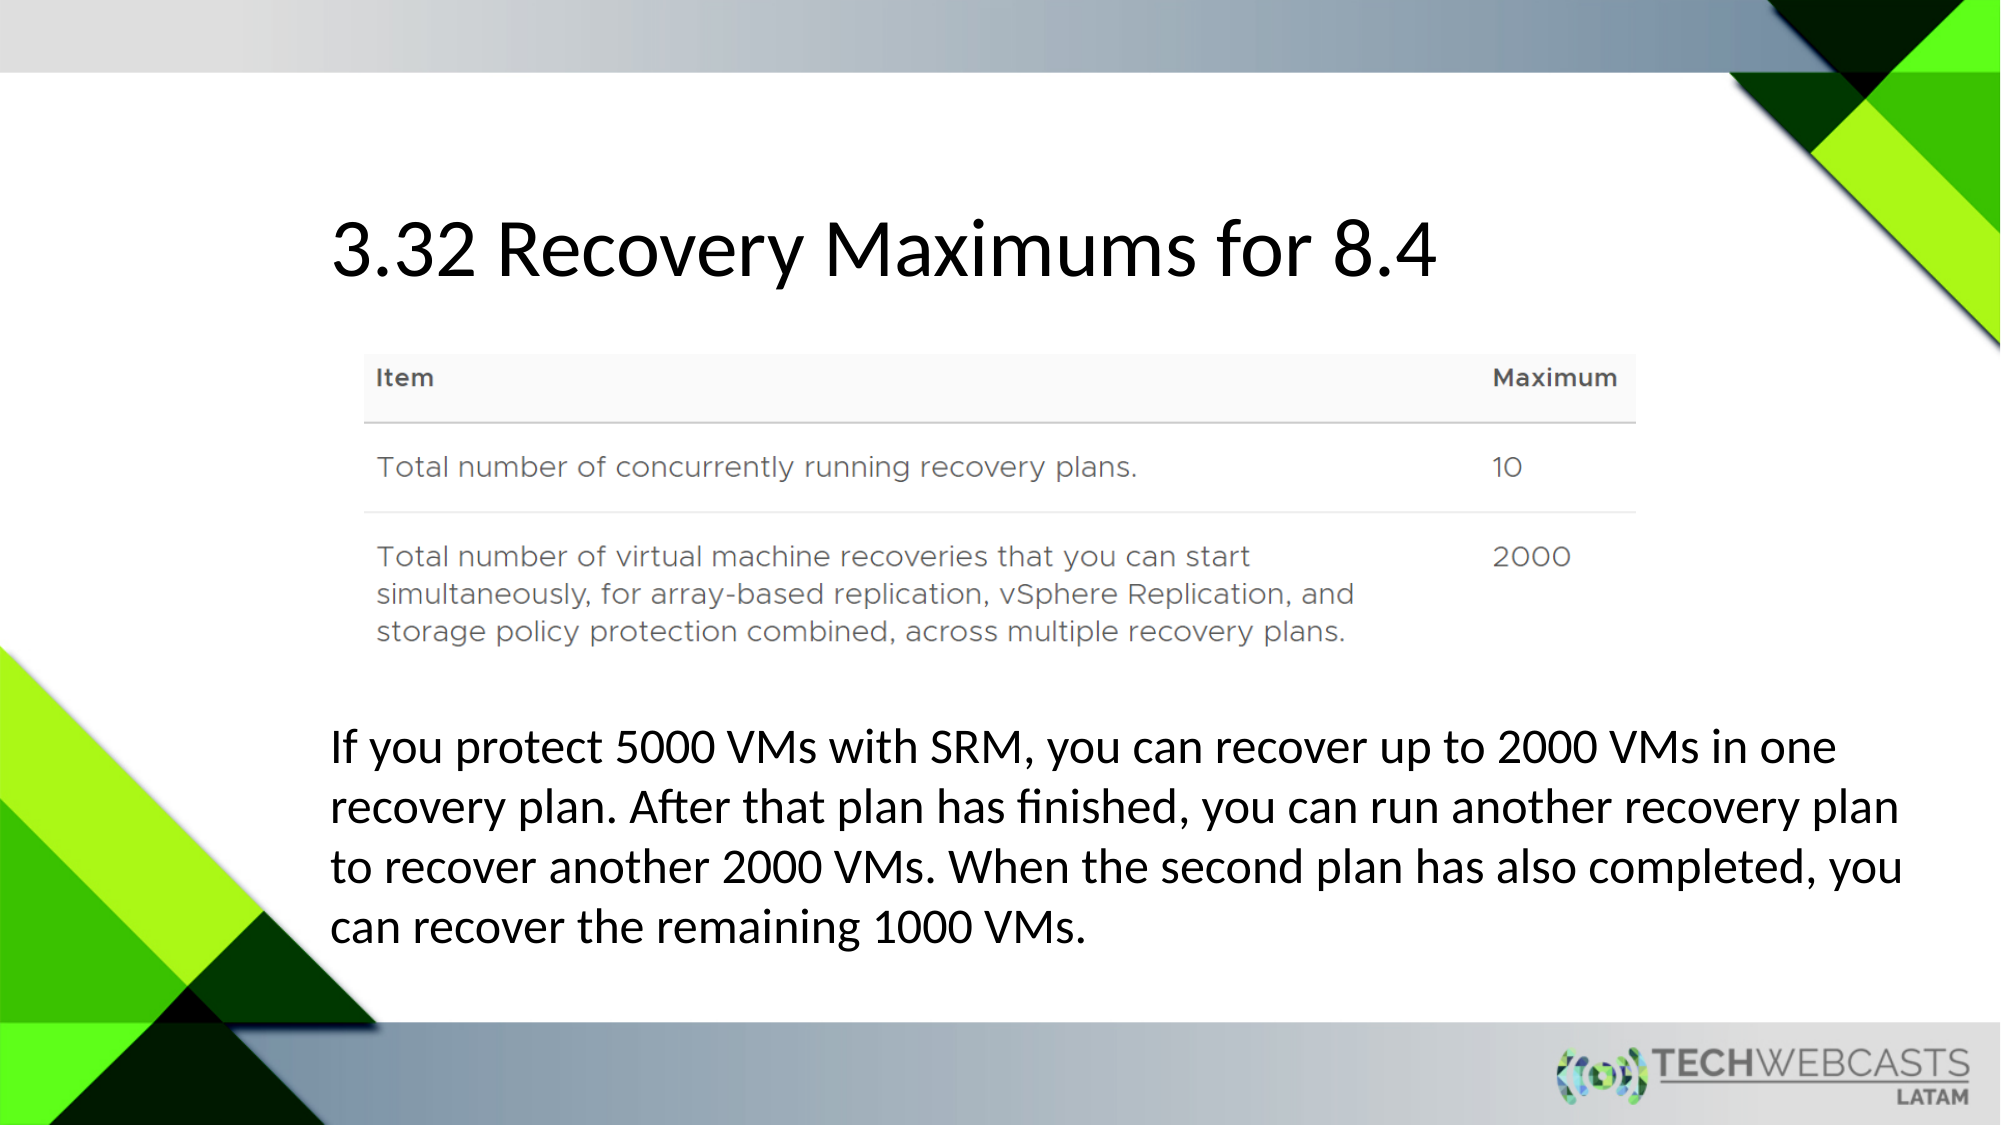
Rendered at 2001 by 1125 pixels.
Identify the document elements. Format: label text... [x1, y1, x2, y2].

picture [0, 0, 2001, 1125]
text_box 3.32 Recovery Maximums for 8.4 If you protect 5000 VMs with SRM, you can recover up to 2000 VMs in one recovery plan. After that plan has finished, you can run another recovery plan to recover another 2000 VMs. When the second plan has also completed, you can recover the remaining 1000 VMs. [315, 186, 1924, 961]
